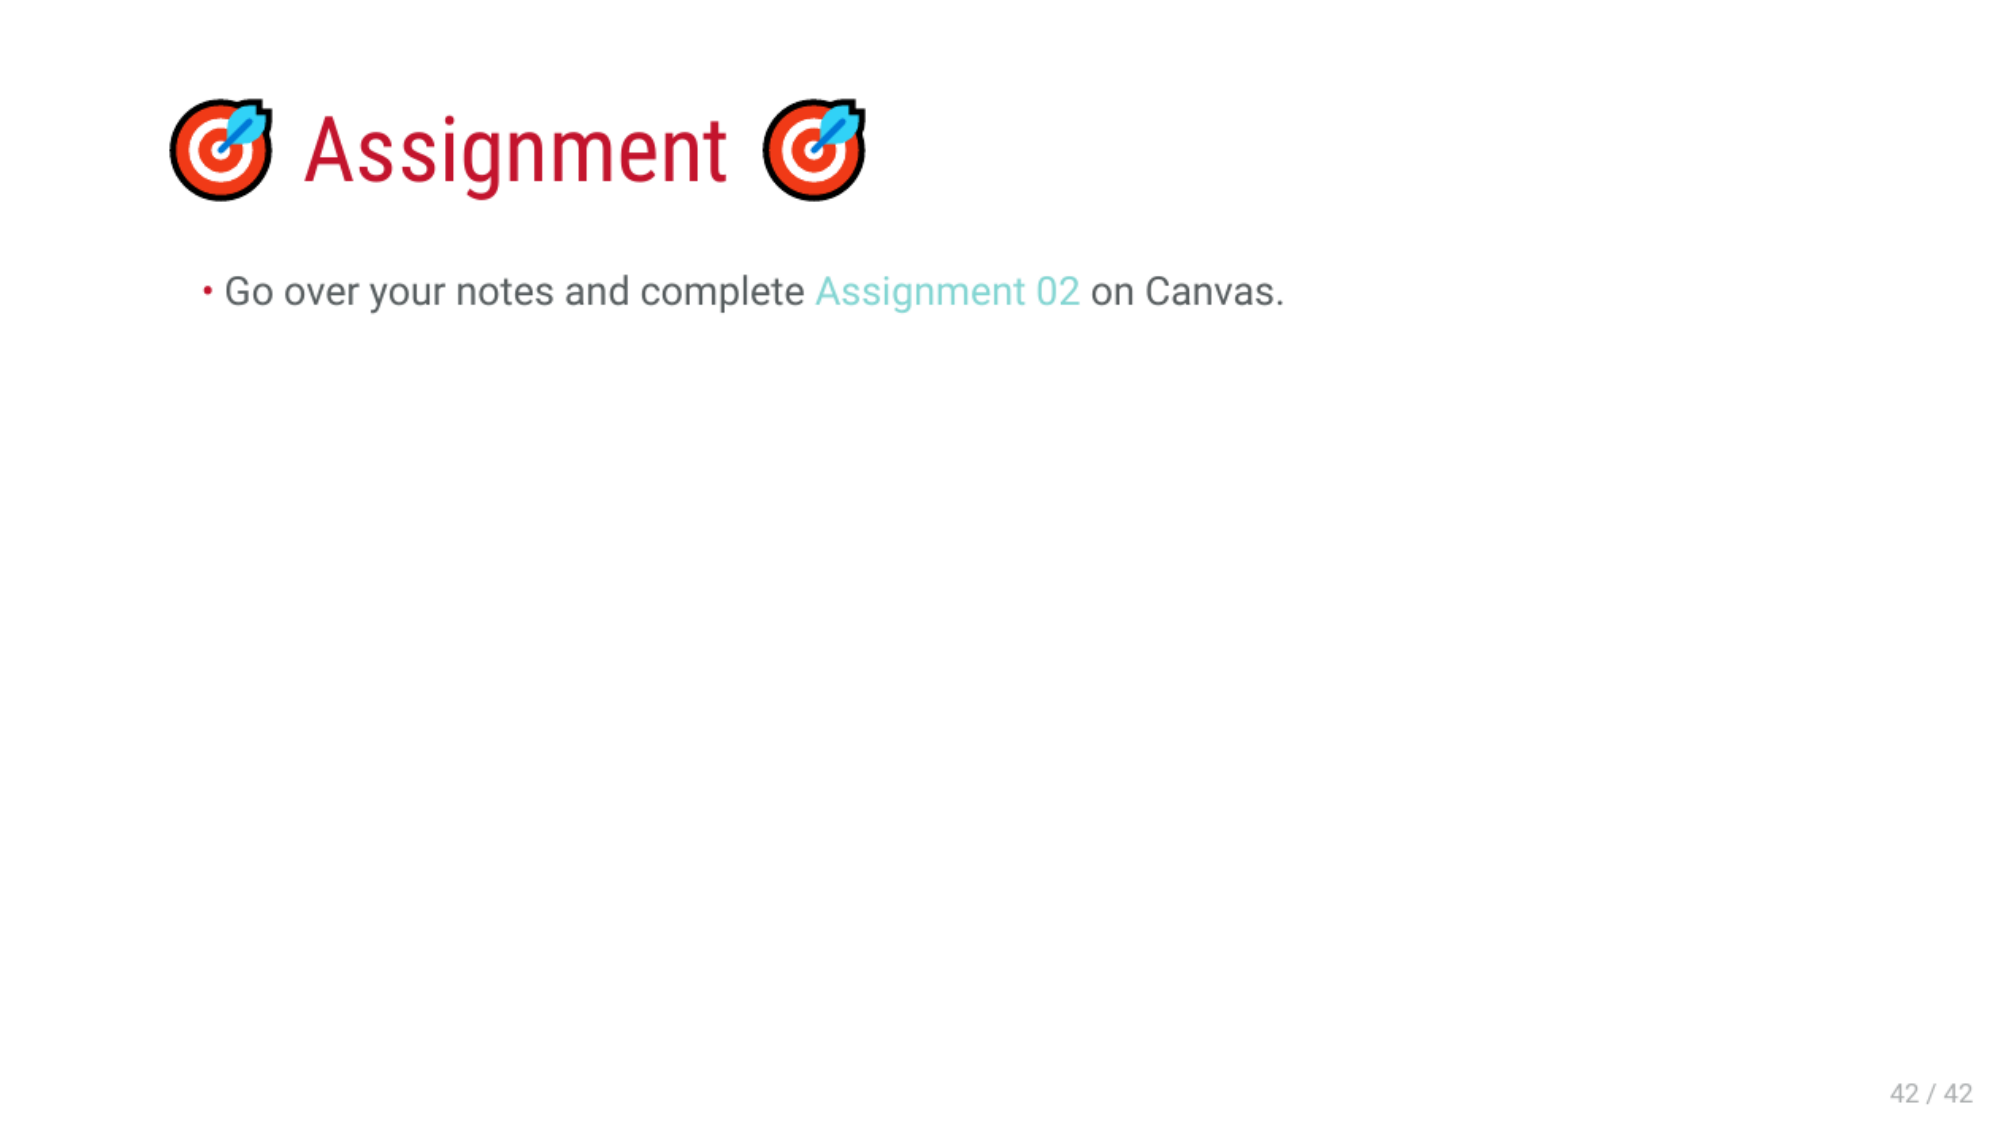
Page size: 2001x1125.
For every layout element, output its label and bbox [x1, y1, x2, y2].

list [0, 0, 2000, 1125]
